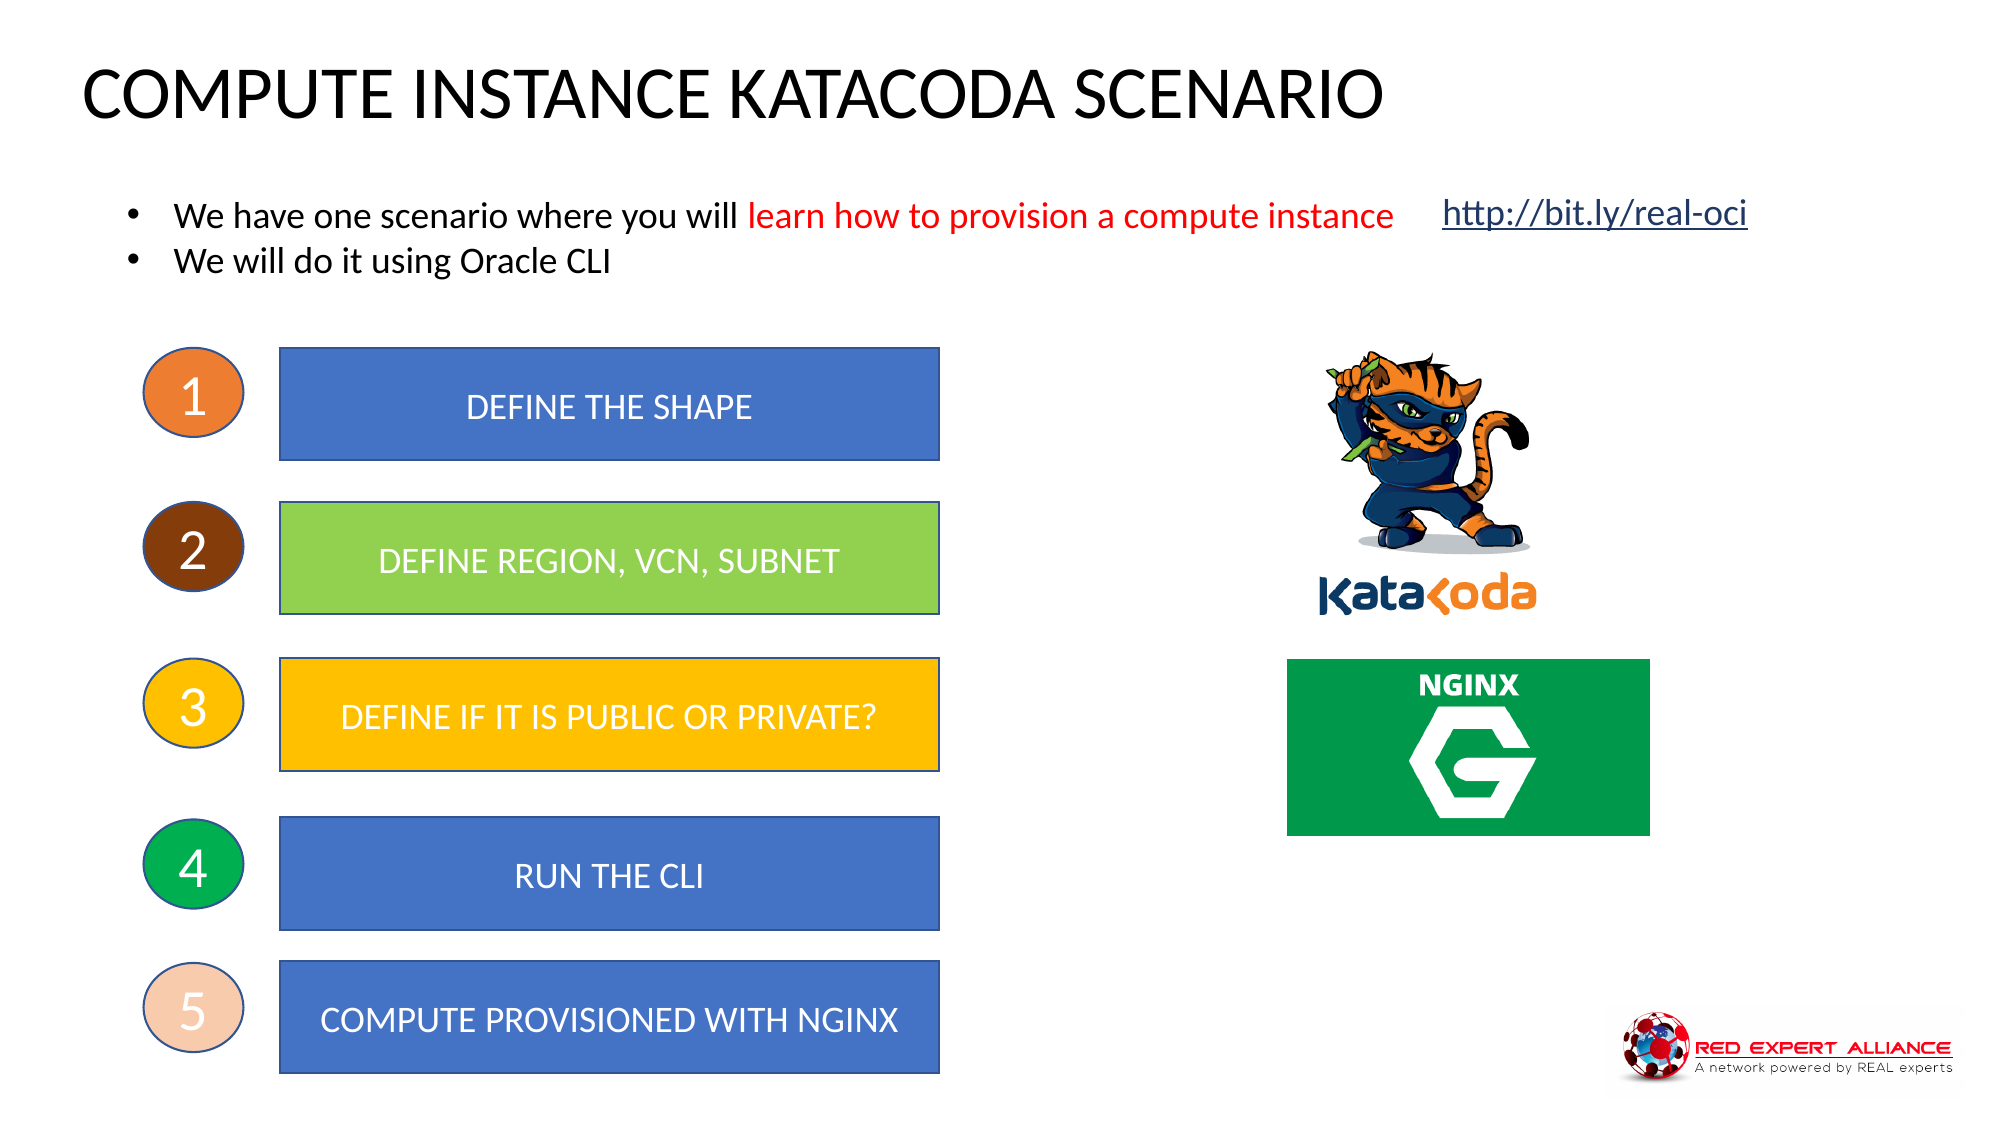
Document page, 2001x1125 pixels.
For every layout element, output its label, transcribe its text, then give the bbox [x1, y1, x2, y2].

picture [1203, 255, 1652, 836]
text_box DEFINE REGION, VCN, SUBNET [279, 501, 940, 615]
text_box DEFINE IF IT IS PUBLIC OR PRIVATE? [279, 657, 940, 772]
text_box RUN THE CLI [279, 816, 940, 931]
text_box COMPUTE INSTANCE KATACODA SCENARIO [67, 35, 1402, 141]
text_box http://bit.ly/real-oci [1427, 180, 2000, 241]
text_box 2 [142, 500, 245, 593]
text_box DEFINE THE SHAPE [279, 347, 940, 461]
text_box 4 [142, 818, 245, 910]
text_box 1 [142, 346, 245, 438]
picture [1604, 1006, 1966, 1098]
text_box We have one scenario where you will learn how to provision a compute instance We will do it using Oracle CLI [112, 183, 1469, 289]
text_box COMPUTE PROVISIONED WITH NGINX [279, 960, 940, 1074]
text_box 5 [142, 961, 245, 1054]
text_box 3 [142, 657, 245, 749]
